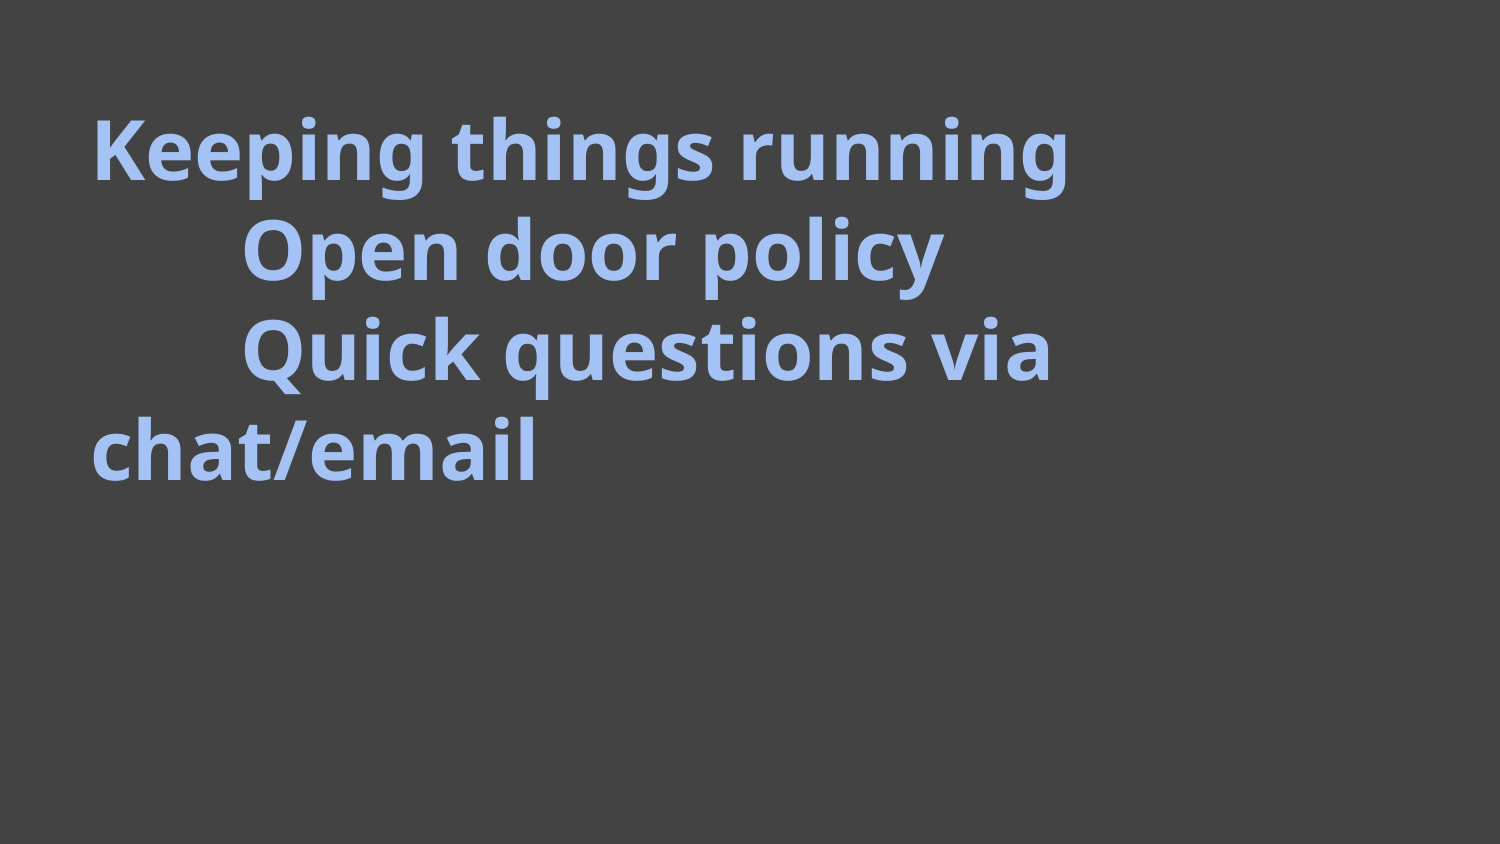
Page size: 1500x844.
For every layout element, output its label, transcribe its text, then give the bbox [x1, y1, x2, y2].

title Keeping things running Open door policy Quick questions via chat/email [75, 101, 1425, 612]
